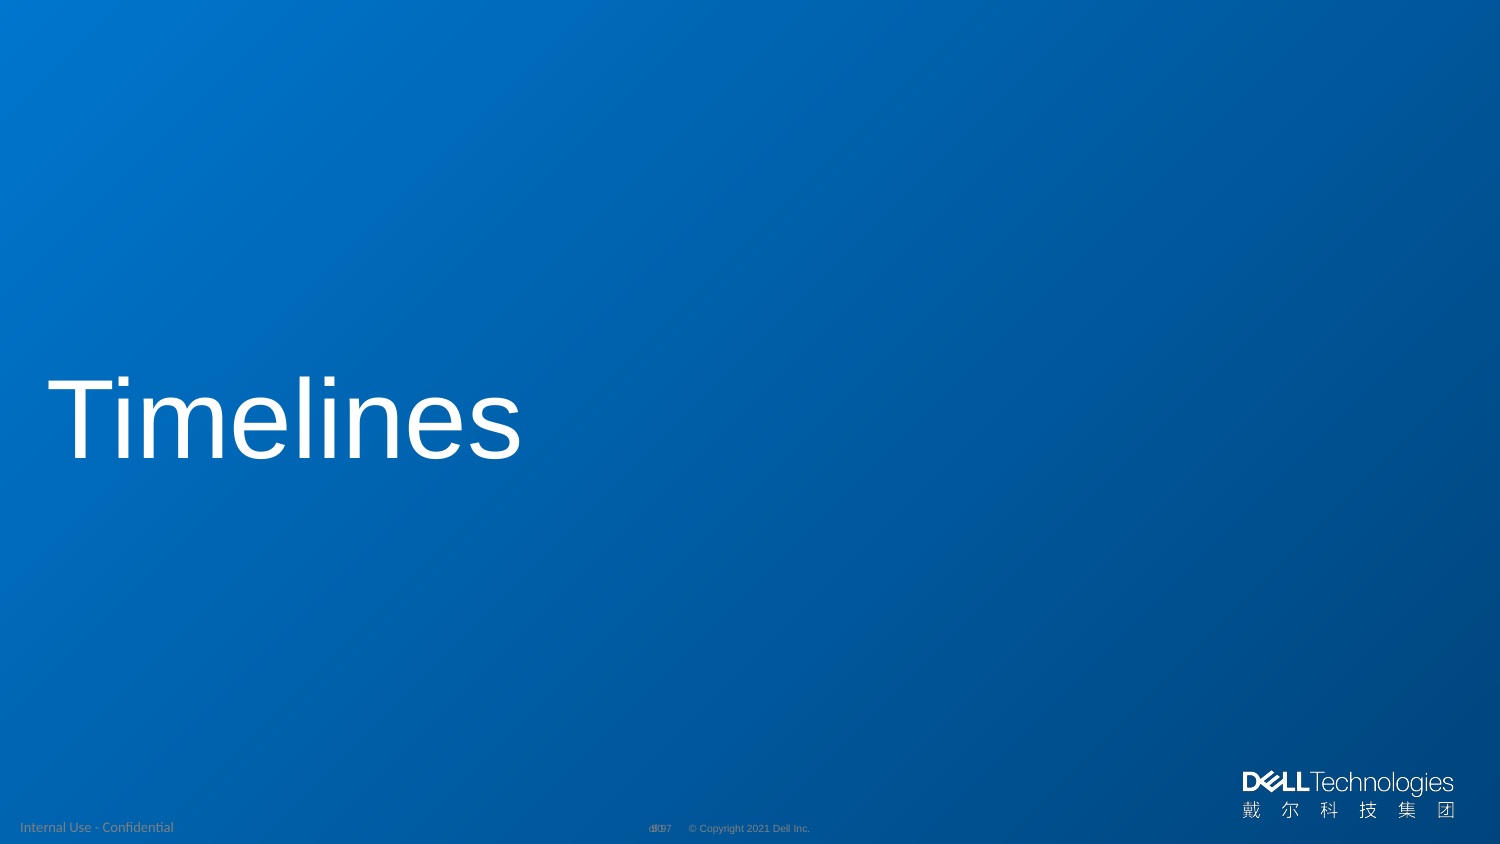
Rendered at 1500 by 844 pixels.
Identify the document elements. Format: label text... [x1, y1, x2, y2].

title Timelines [46, 299, 1341, 545]
